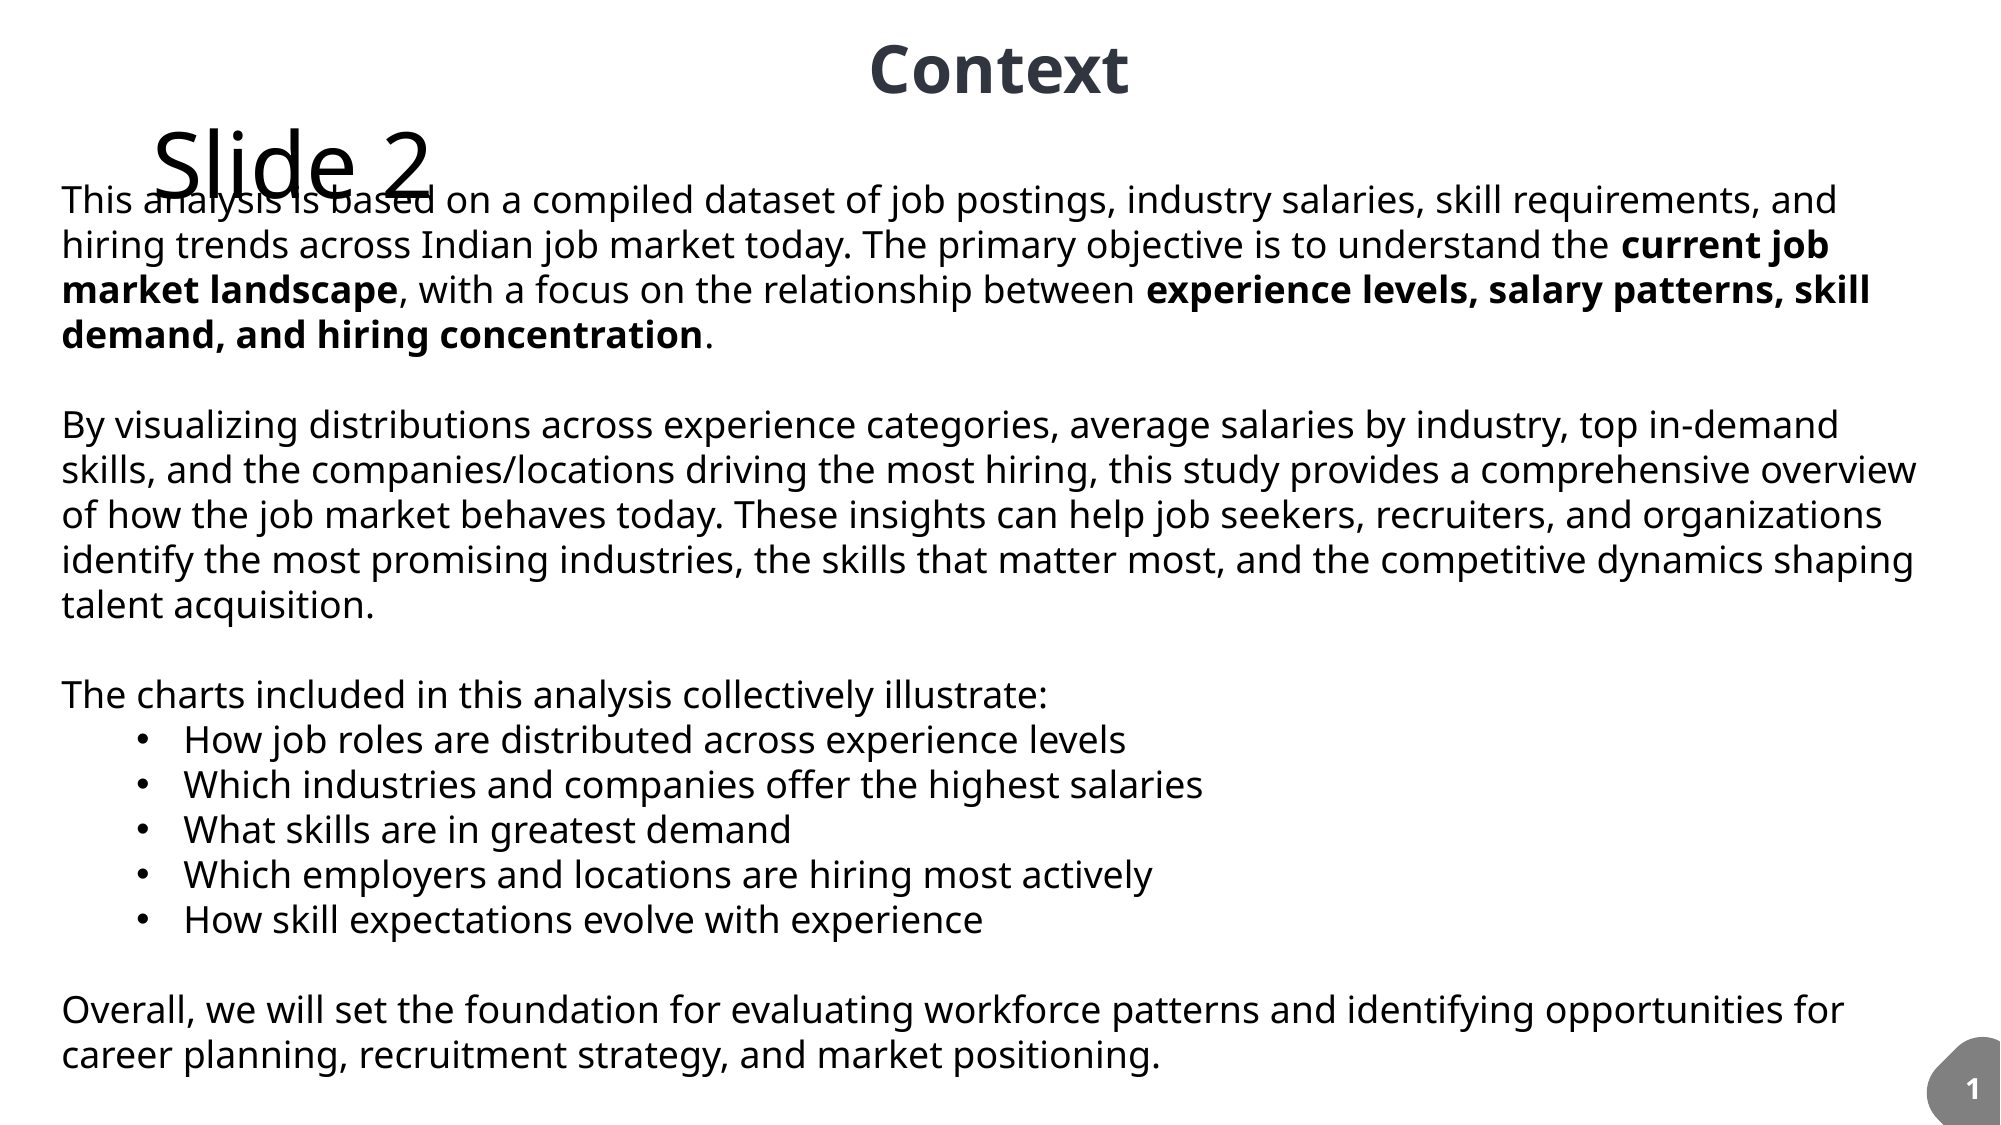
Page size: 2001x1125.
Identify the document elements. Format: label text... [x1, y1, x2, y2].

title Slide 2 [137, 59, 1863, 168]
text_box This analysis is based on a compiled dataset of job postings, industry salaries, skill requirements, and hiring trends across Indian job market today. The primary objective is to understand the current job market landscape, with a focus on the relationship between experience levels, salary patterns, skill demand, and hiring concentration. By visualizing distributions across experience categories, average salaries by industry, top in-demand skills, and the companies/locations driving the most hiring, this study provides a comprehensive overview of how the job market behaves today. These insights can help job seekers, recruiters, and organizations identify the most promising industries, the skills that matter most, and the competitive dynamics shaping talent acquisition. The charts included in this analysis collectively illustrate: How job roles are distributed across experience levels Which industries and companies offer the highest salaries What skills are in greatest demand Which employers and locations are hiring most actively How skill expectations evolve with experience Overall, we will set the foundation for evaluating workforce patterns and identifying opportunities for career planning, recruitment strategy, and market positioning. [46, 168, 1950, 1125]
text_box [1925, 1035, 2000, 1125]
text_box 1 [1950, 1063, 1997, 1113]
text_box Context [868, 27, 1131, 59]
